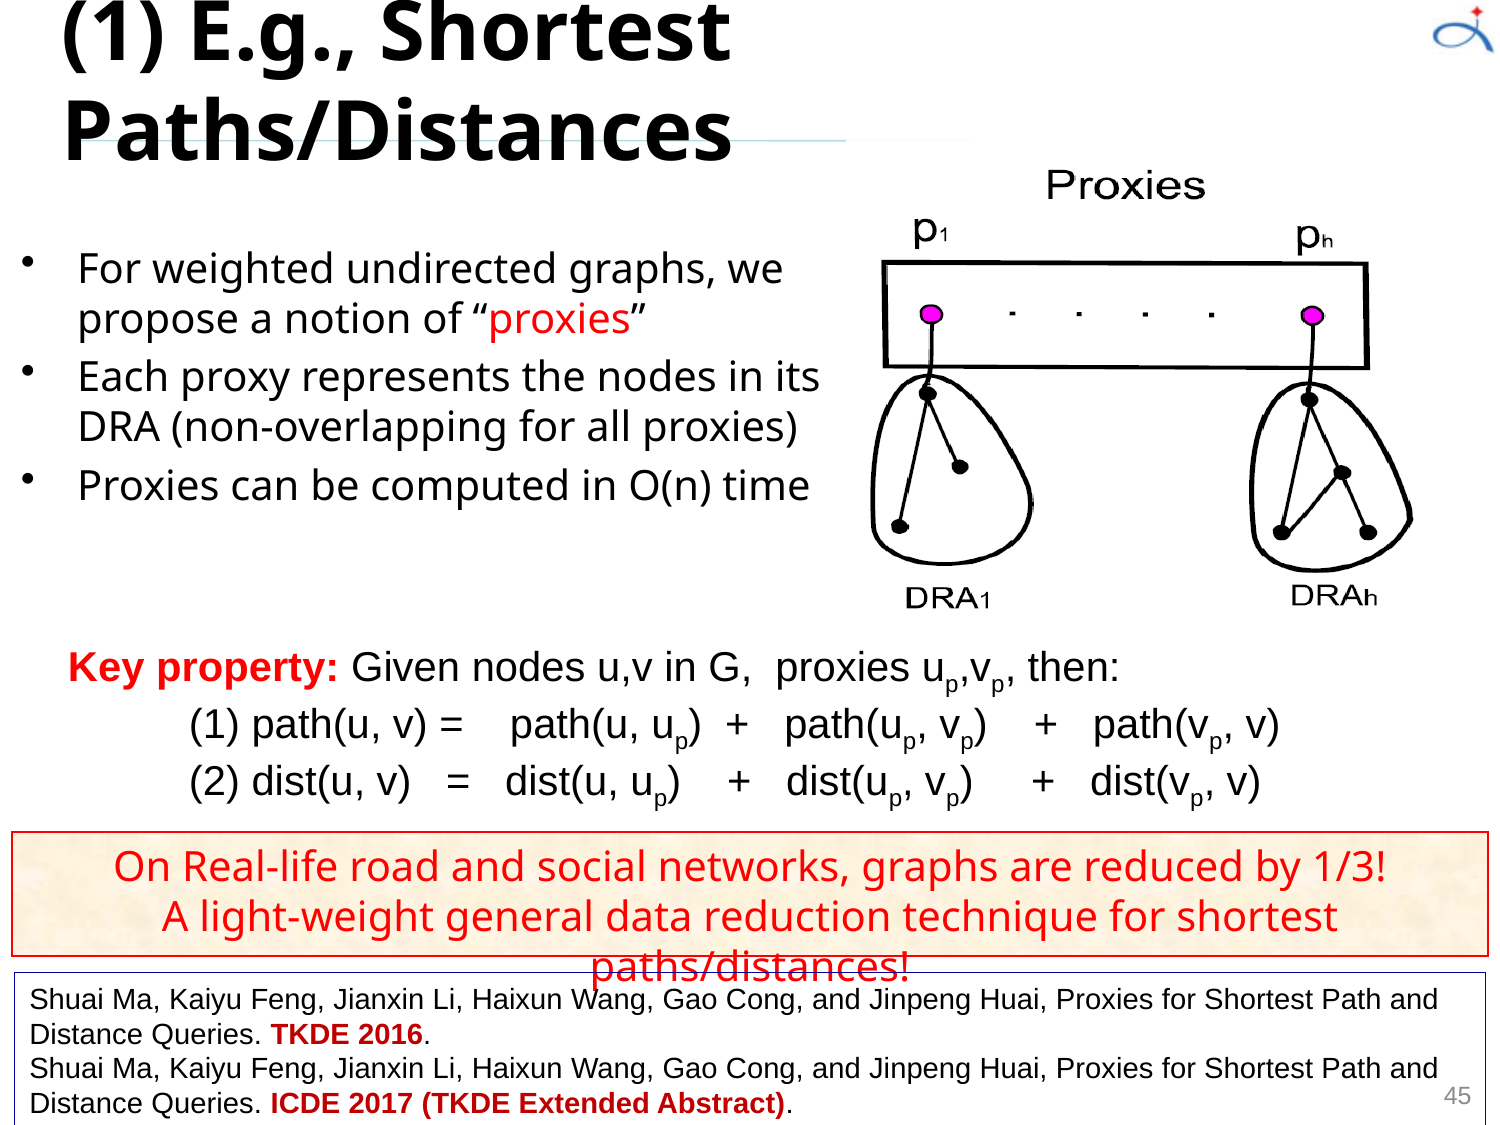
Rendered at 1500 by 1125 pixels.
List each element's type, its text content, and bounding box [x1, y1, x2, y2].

list For weighted undirected graphs, we propose a notion of “proxies” Each proxy represents the nodes in its DRA (non-overlapping for all proxies) Proxies can be computed in O(n) time [5, 234, 841, 528]
text_box Shuai Ma, Kaiyu Feng, Jianxin Li, Haixun Wang, Gao Cong, and Jinpeng Huai, Proxies for Shortest Path and Distance Queries. TKDE 2016. Shuai Ma, Kaiyu Feng, Jianxin Li, Haixun Wang, Gao Cong, and Jinpeng Huai, Proxies for Shortest Path and Distance Queries. ICDE 2017 (TKDE Extended Abstract). [14, 972, 1486, 1125]
picture [1432, 5, 1495, 55]
title (1) E.g., Shortest Paths/Distances [46, 11, 1419, 143]
text_box On Real-life road and social networks, graphs are reduced by 1/3! A light-weight general data reduction technique for shortest paths/distances! [11, 831, 1489, 957]
picture [846, 140, 1430, 636]
text_box Key property: Given nodes u,v in G, proxies up,vp, then: (1) path(u, v) = path(u, up) + path(up, vp) + path(vp, v) (2) dist(u, v) = dist(u, up) + dist(up, vp) + dist(vp, v) [53, 632, 1436, 819]
